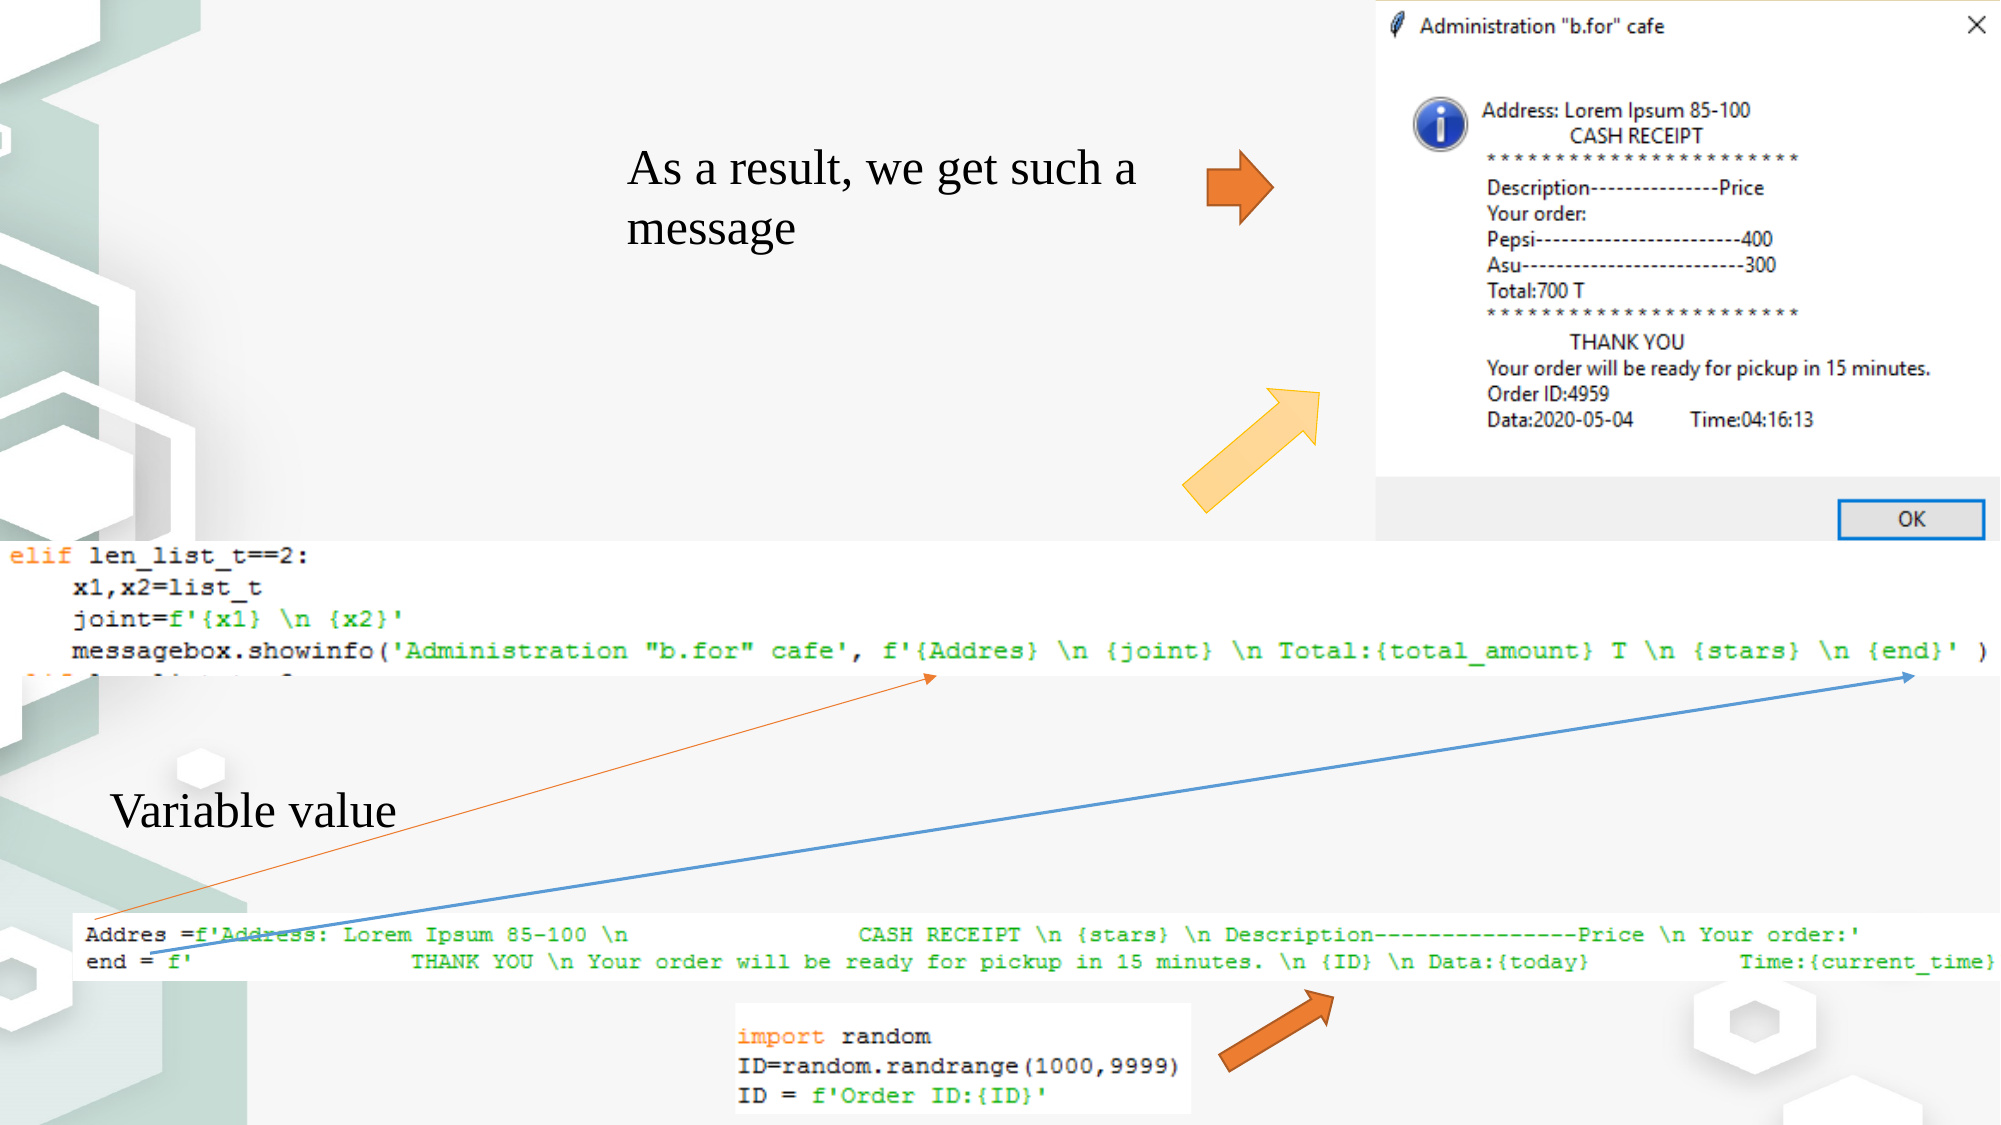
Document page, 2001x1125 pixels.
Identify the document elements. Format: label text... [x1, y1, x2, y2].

text_box [1181, 387, 1320, 514]
picture [0, 0, 2001, 1125]
text_box As a result, we get such a message [612, 67, 1171, 262]
text_box [1206, 148, 1275, 226]
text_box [94, 675, 149, 920]
text_box [1217, 989, 1335, 1073]
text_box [149, 675, 1916, 954]
